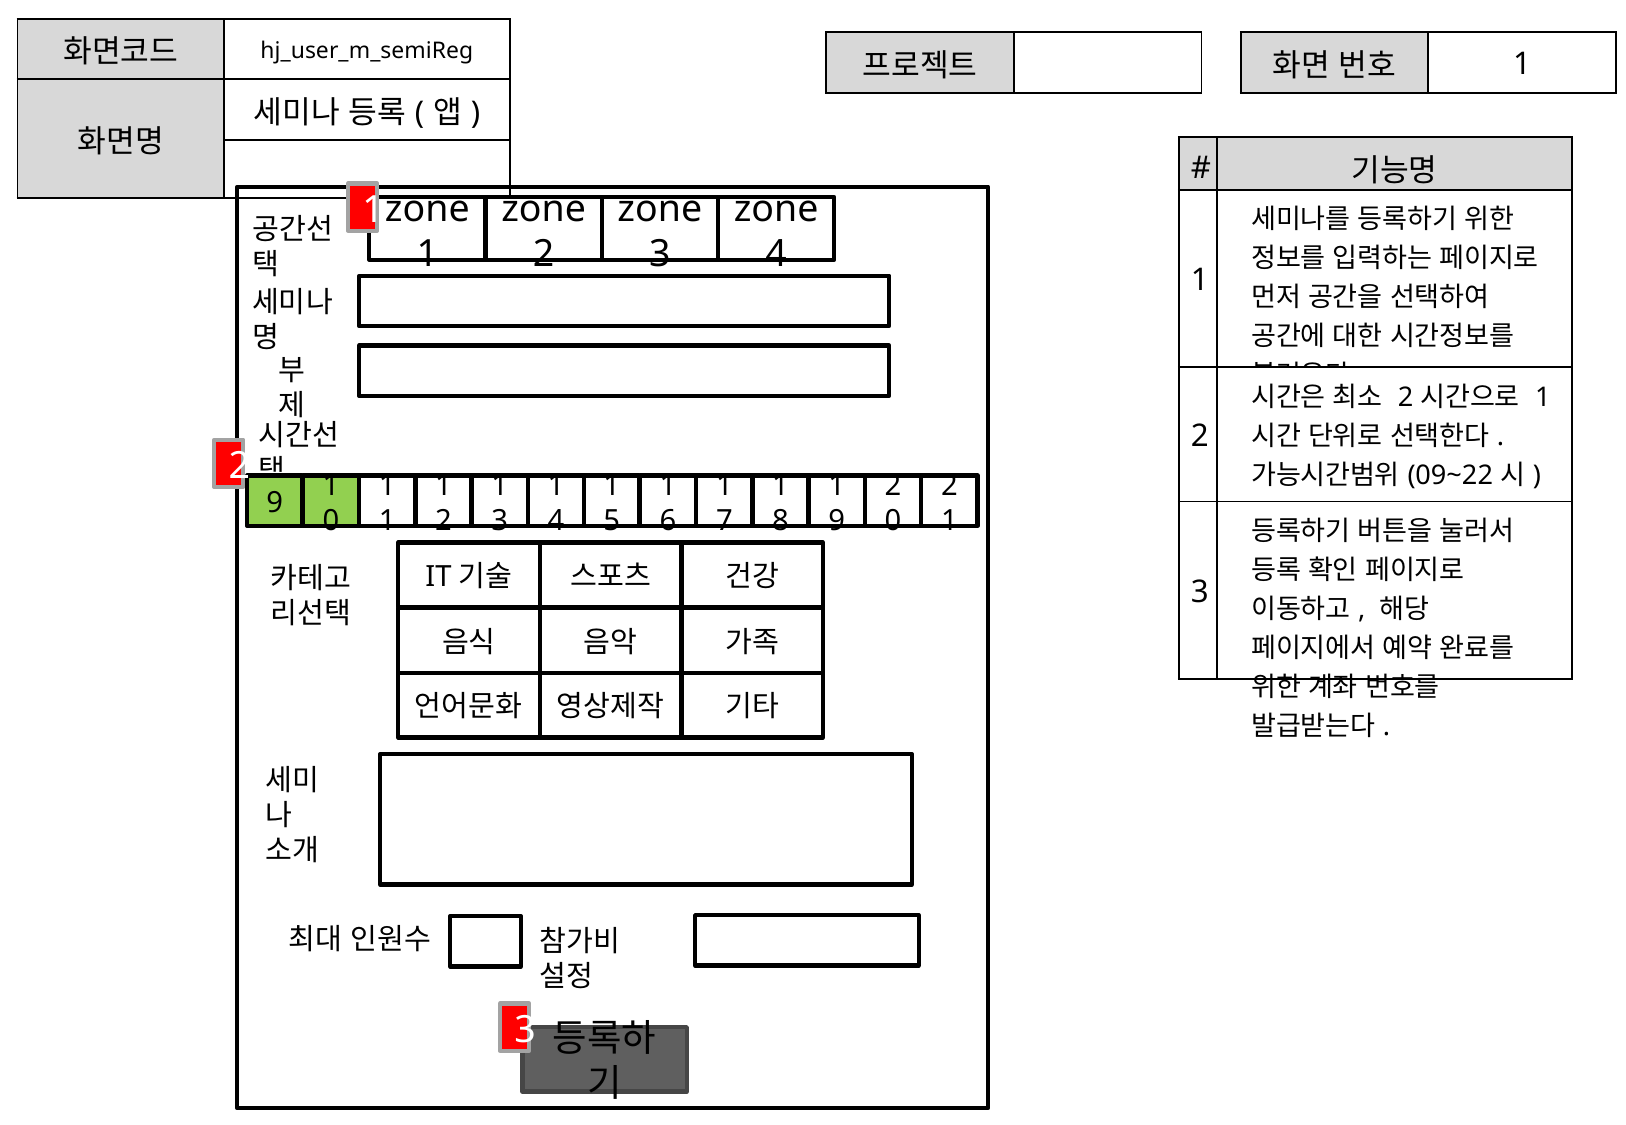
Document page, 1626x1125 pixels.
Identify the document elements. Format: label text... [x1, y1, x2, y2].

table_header 화면 번호 [1242, 33, 1427, 92]
text_box 세미나 소개 [250, 754, 356, 874]
table_cell 세미나를 등록하기 위한 정보를 입력하는 페이지로 먼저 공간을 선택하여 공간에 대한 시간정보를 불러온다. [1218, 191, 1571, 366]
text_box zone1 [367, 195, 484, 262]
text_box [378, 752, 914, 887]
text_box 17 [694, 473, 751, 528]
text_box [235, 185, 990, 1110]
text_box 건강 [679, 540, 825, 606]
text_box 가족 [679, 606, 825, 671]
text_box zone2 [484, 195, 600, 262]
text_box zone4 [716, 195, 836, 262]
table_header 1 [1429, 33, 1615, 92]
text_box 14 [526, 473, 582, 528]
table_header 기능명 [1218, 138, 1571, 189]
text_box 19 [806, 473, 863, 528]
table_cell 2 [1180, 368, 1216, 501]
text_box [448, 914, 523, 969]
table_cell 등록하기 버튼을 눌러서 등록 확인 페이지로 이동하고, 해당 페이지에서 예약 완료를 위한 계좌 번호를 발급받는다. [1218, 502, 1571, 678]
text_box 10 [301, 473, 357, 528]
text_box 카테고리선택 [255, 552, 381, 638]
text_box 등록하기 [520, 1025, 689, 1094]
text_box 음식 [396, 606, 538, 671]
text_box 21 [919, 473, 980, 528]
text_box 9 [245, 473, 301, 528]
table_cell 시간은 최소 2시간으로 1시간 단위로 선택한다. 가능시간범위(09~22시) [1218, 368, 1571, 501]
table_cell 1 [1180, 191, 1216, 366]
text_box 최대 인원수 [273, 913, 460, 963]
table_header 화면코드 [18, 20, 223, 78]
table_cell 화면명 [18, 80, 223, 197]
text_box 기타 [679, 671, 825, 740]
text_box zone3 [600, 195, 716, 262]
table_header 프로젝트 [827, 33, 1013, 92]
text_box 영상제작 [538, 671, 679, 740]
table_header hj_user_m_semiReg [225, 20, 509, 78]
text_box 15 [582, 473, 638, 528]
text_box 언어문화 [396, 671, 538, 740]
table_cell 3 [1180, 502, 1216, 678]
table_cell [225, 141, 509, 197]
text_box 세미나명 [237, 288, 374, 361]
text_box 스포츠 [538, 540, 679, 606]
text_box 3 [498, 1001, 531, 1053]
text_box 부제 [264, 343, 347, 409]
text_box 음악 [538, 606, 679, 671]
text_box 11 [357, 473, 414, 528]
text_box 2 [212, 438, 245, 489]
text_box 20 [863, 473, 919, 528]
text_box 1 [346, 181, 379, 233]
text_box [693, 913, 921, 968]
table_header [1015, 33, 1201, 92]
text_box [357, 343, 891, 398]
text_box 공간선택 [237, 203, 363, 288]
text_box 18 [751, 473, 806, 528]
text_box 시간선택 [243, 409, 369, 473]
text_box 16 [638, 473, 694, 528]
table_cell 세미나 등록(앱) [225, 80, 509, 139]
table_header # [1180, 138, 1216, 189]
text_box 12 [414, 473, 469, 528]
text_box [357, 274, 891, 328]
text_box 참가비 설정 [524, 915, 679, 1000]
text_box 13 [469, 473, 526, 528]
text_box IT기술 [396, 540, 538, 606]
